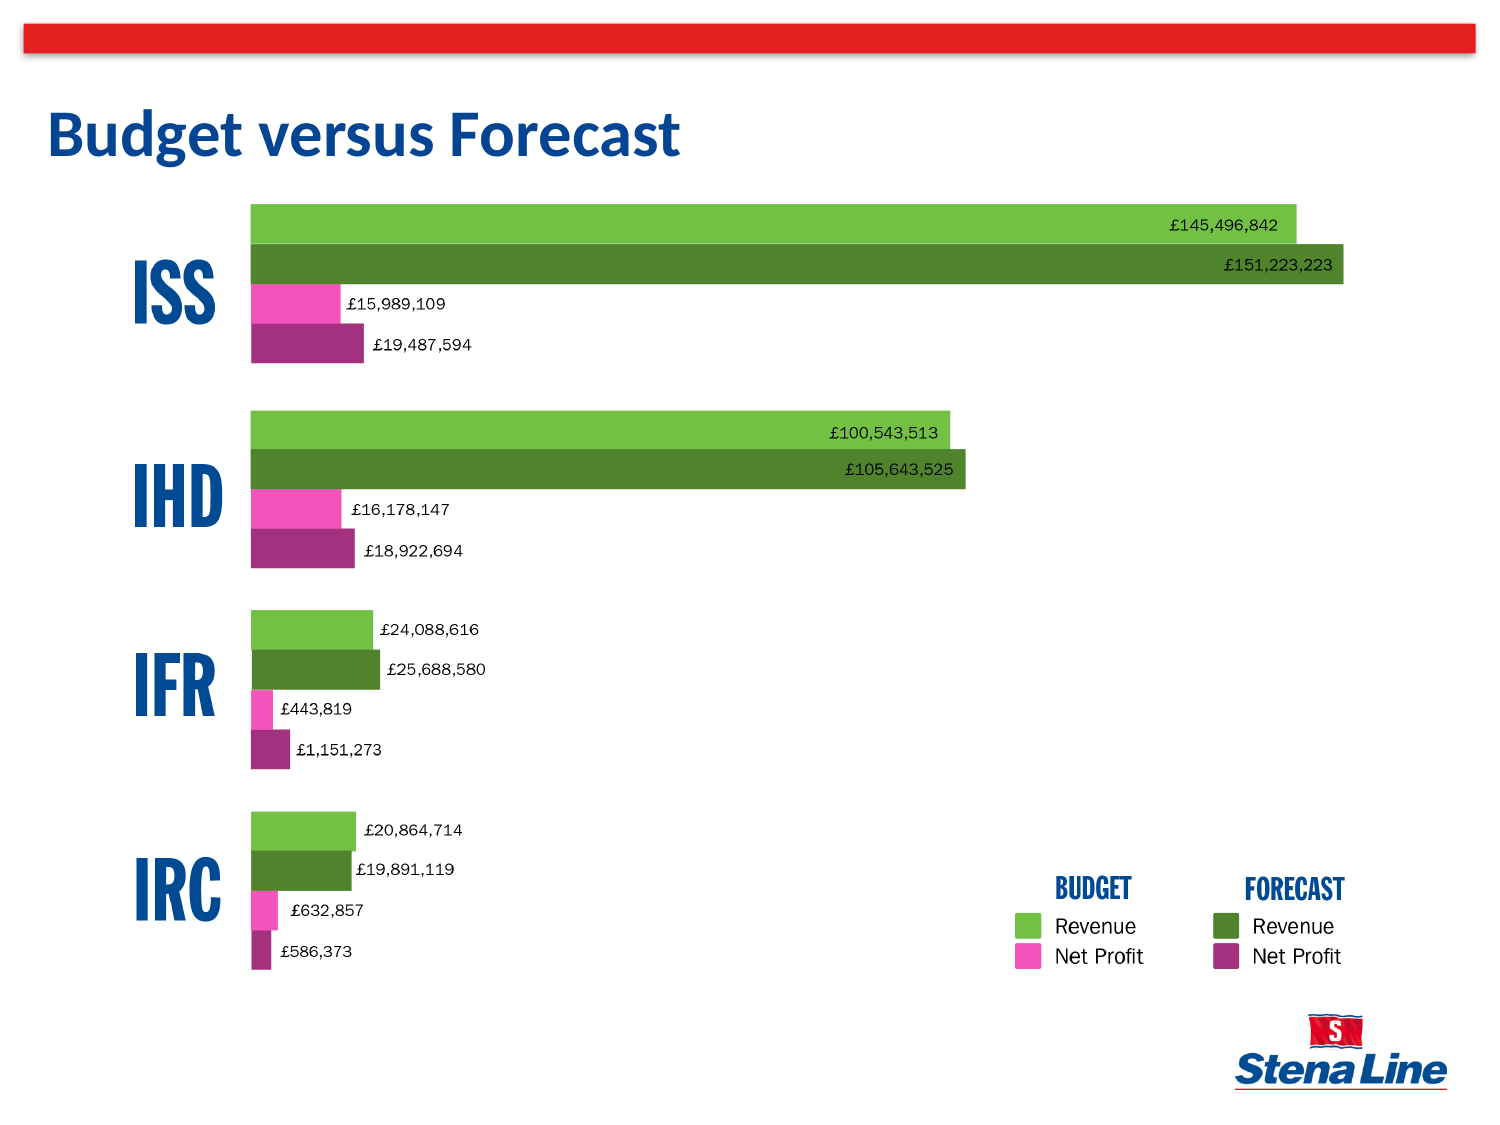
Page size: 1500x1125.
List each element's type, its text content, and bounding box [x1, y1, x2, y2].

picture [1235, 1012, 1447, 1090]
title Budget versus Forecast [47, 90, 1476, 233]
picture [100, 164, 1389, 1008]
